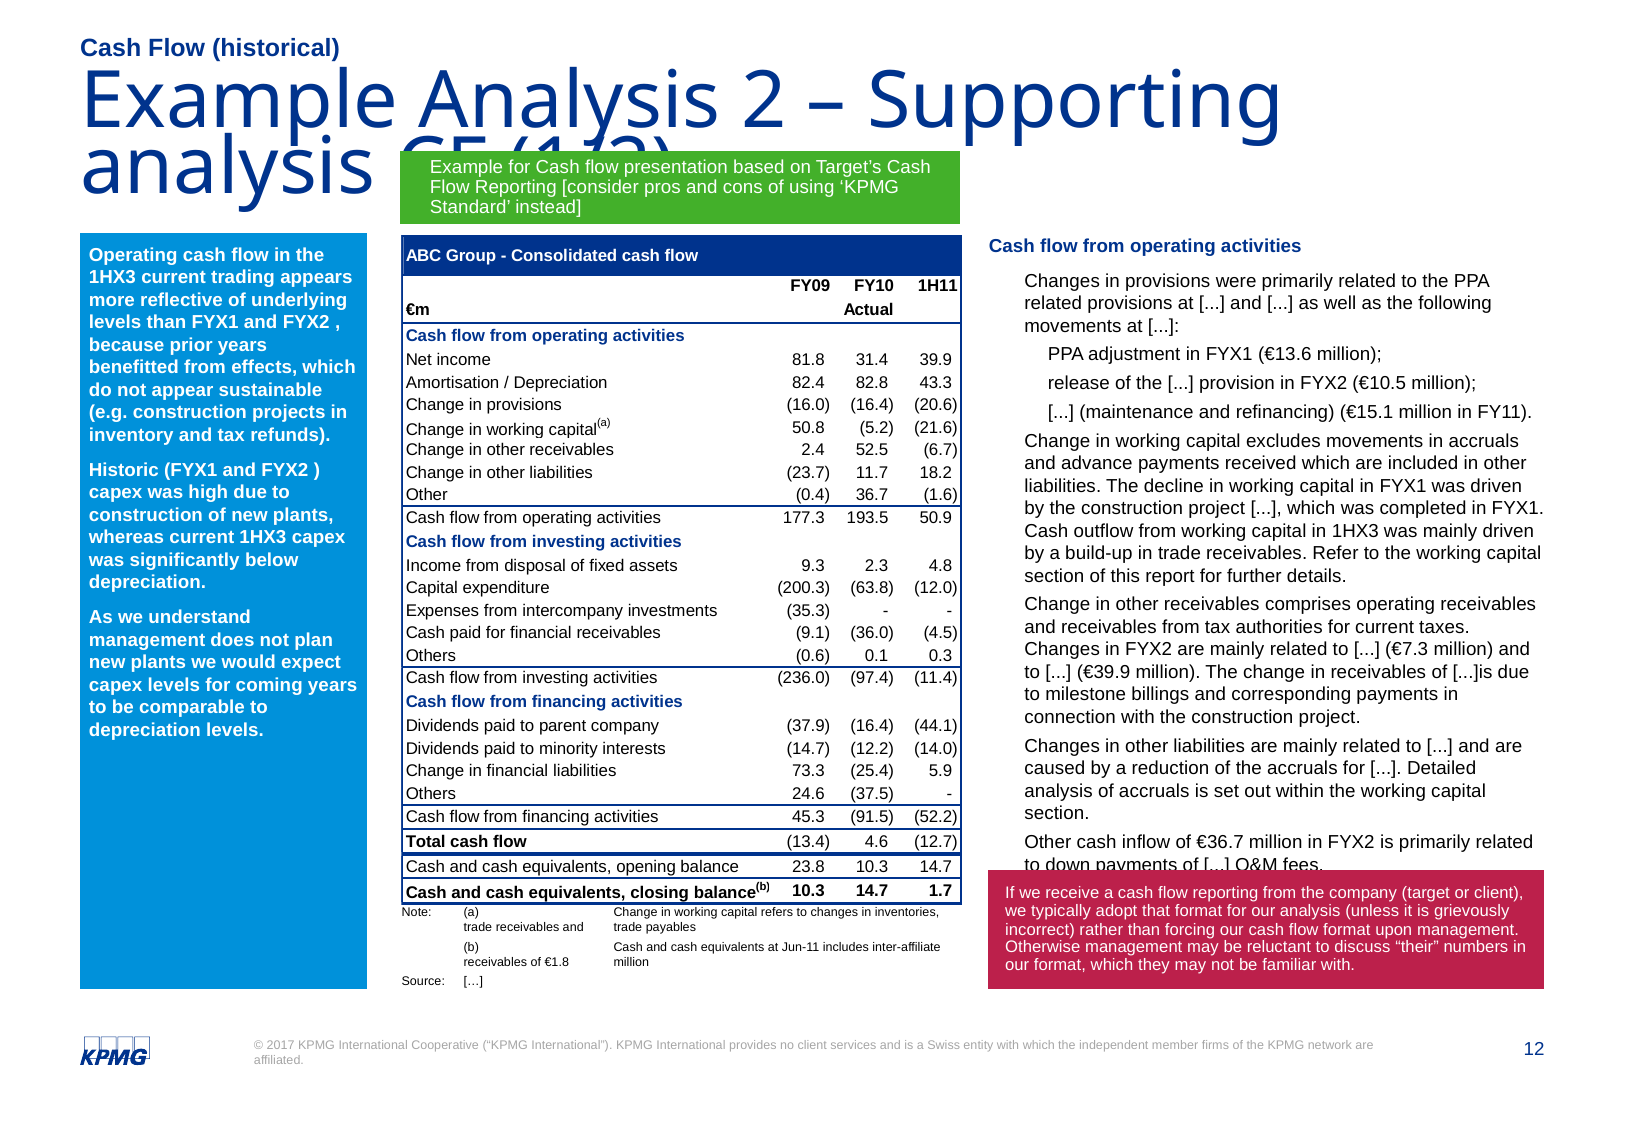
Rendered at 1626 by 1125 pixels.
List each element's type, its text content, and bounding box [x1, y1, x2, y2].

picture [401, 234, 963, 905]
title Example Analysis 2 – Supporting analysis CF (1/2) [80, 74, 1544, 193]
text_box Note: (a) Change in working capital refers to changes in inventories, trade receivables and trade payables (b) Cash and cash equivalents at Jun-11 includes inter-affiliate receivables of €1.8 million Source: […] [401, 905, 960, 988]
list Cash flow from operating activities Changes in provisions were primarily related to the PPA related provisions at [...] and [...] as well as the following movements at [...]: PPA adjustment in FYX1 (€13.6 million); release of the [...] provision in FYX2 (€10.5 million); [...] (maintenance and refinancing) (€15.1 million in FY11). Change in working capital excludes movements in accruals and advance payments received which are included in other liabilities. The decline in working capital in FYX1 was driven by the construction project [...], which was completed in FYX1. Cash outflow from working capital in 1HX3 was mainly driven by a build-up in trade receivables. Refer to the working capital section of this report for further details. Change in other receivables comprises operating receivables and receivables from tax authorities for current taxes. Changes in FYX2 are mainly related to [...] (€7.3 million) and to [...] (€39.9 million). The change in receivables of [...]is due to milestone billings and corresponding payments in connection with the construction project. Changes in other liabilities are mainly related to [...] and are caused by a reduction of the accruals for [...]. Detailed analysis of accruals is set out within the working capital section. Other cash inflow of €36.7 million in FYX2 is primarily related to down payments of [...] O&M fees. [988, 233, 1547, 989]
text_box If we receive a cash flow reporting from the company (target or client), we typically adopt that format for our analysis (unless it is grievously incorrect) rather than forcing our cash flow format upon management. Otherwise management may be reluctant to discuss “their” numbers in our format, which they may not be familiar with. [988, 871, 1544, 988]
list Cash Flow (historical) [80, 33, 1490, 62]
list Operating cash flow in the 1HX3 current trading appears more reflective of underlying levels than FYX1 and FYX2 , because prior years benefitted from effects, which do not appear sustainable (e.g. construction projects in inventory and tax refunds). Historic (FYX1 and FYX2 ) capex was high due to construction of new plants, whereas current 1HX3 capex was significantly below depreciation. As we understand management does not plan new plants we would expect capex levels for coming years to be comparable to depreciation levels. [80, 233, 367, 989]
text_box Example for Cash flow presentation based on Target’s Cash Flow Reporting [consider pros and cons of using ‘KPMG Standard’ instead] [401, 151, 960, 223]
